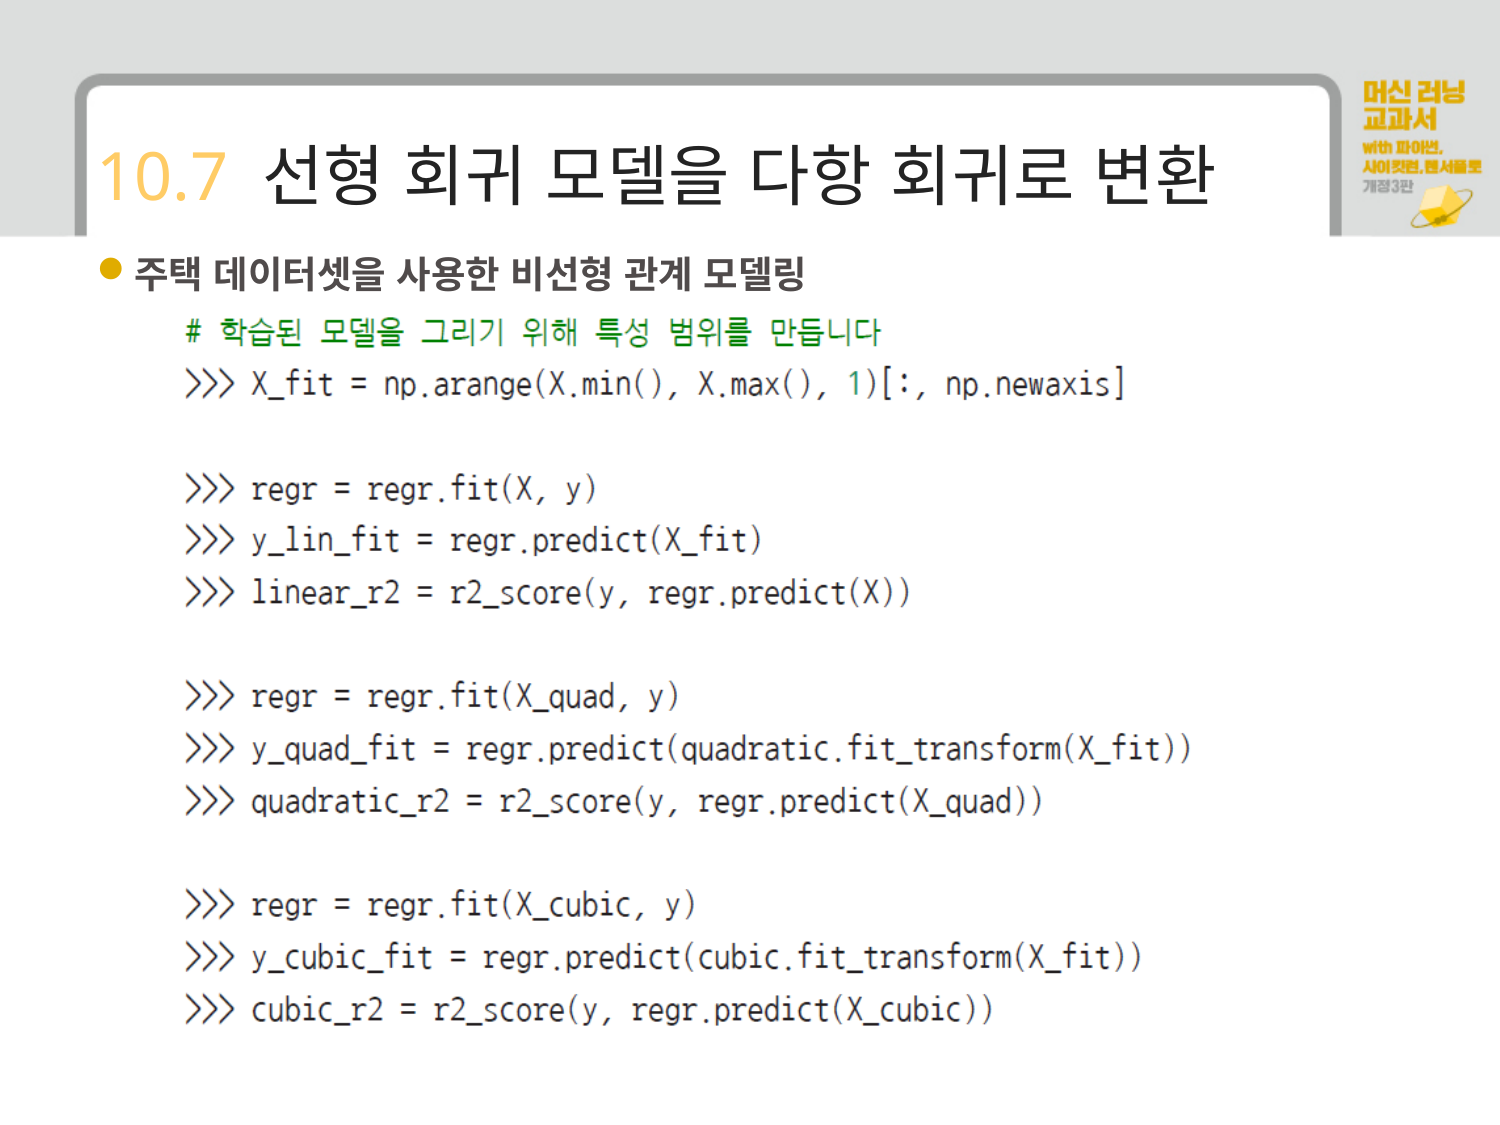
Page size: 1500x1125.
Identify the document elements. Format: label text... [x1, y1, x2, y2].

list 주택 데이터셋을 사용한 비선형 관계 모델링 [81, 239, 1469, 1054]
title 10.7 선형 회귀 모델을 다항 회귀로 변환 [81, 90, 1412, 222]
picture [0, 0, 1500, 1125]
